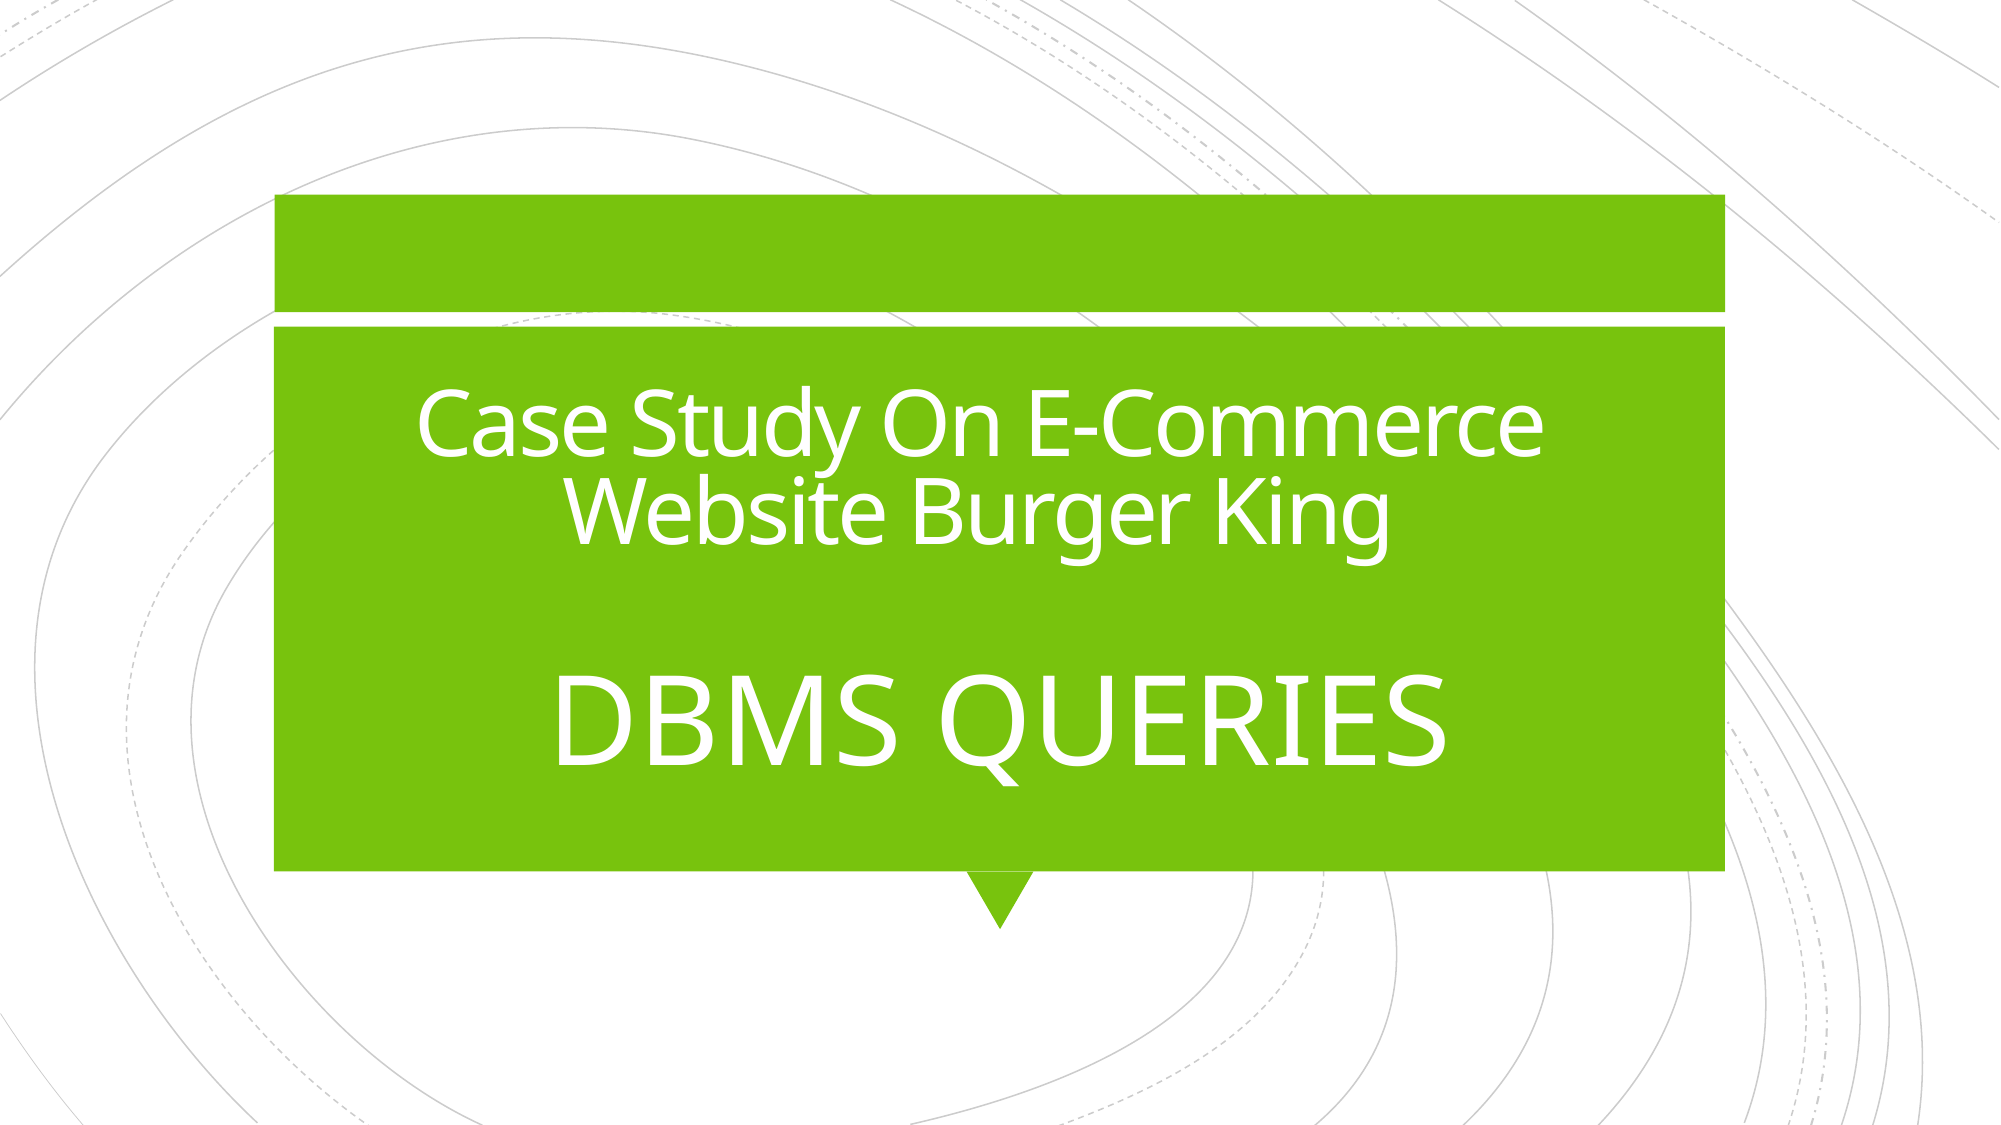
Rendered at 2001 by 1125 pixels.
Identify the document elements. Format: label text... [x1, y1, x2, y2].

subtitle DBMS QUERIES [288, 640, 1712, 858]
title Case Study On E-Commerce Website Burger King [310, 345, 1649, 563]
